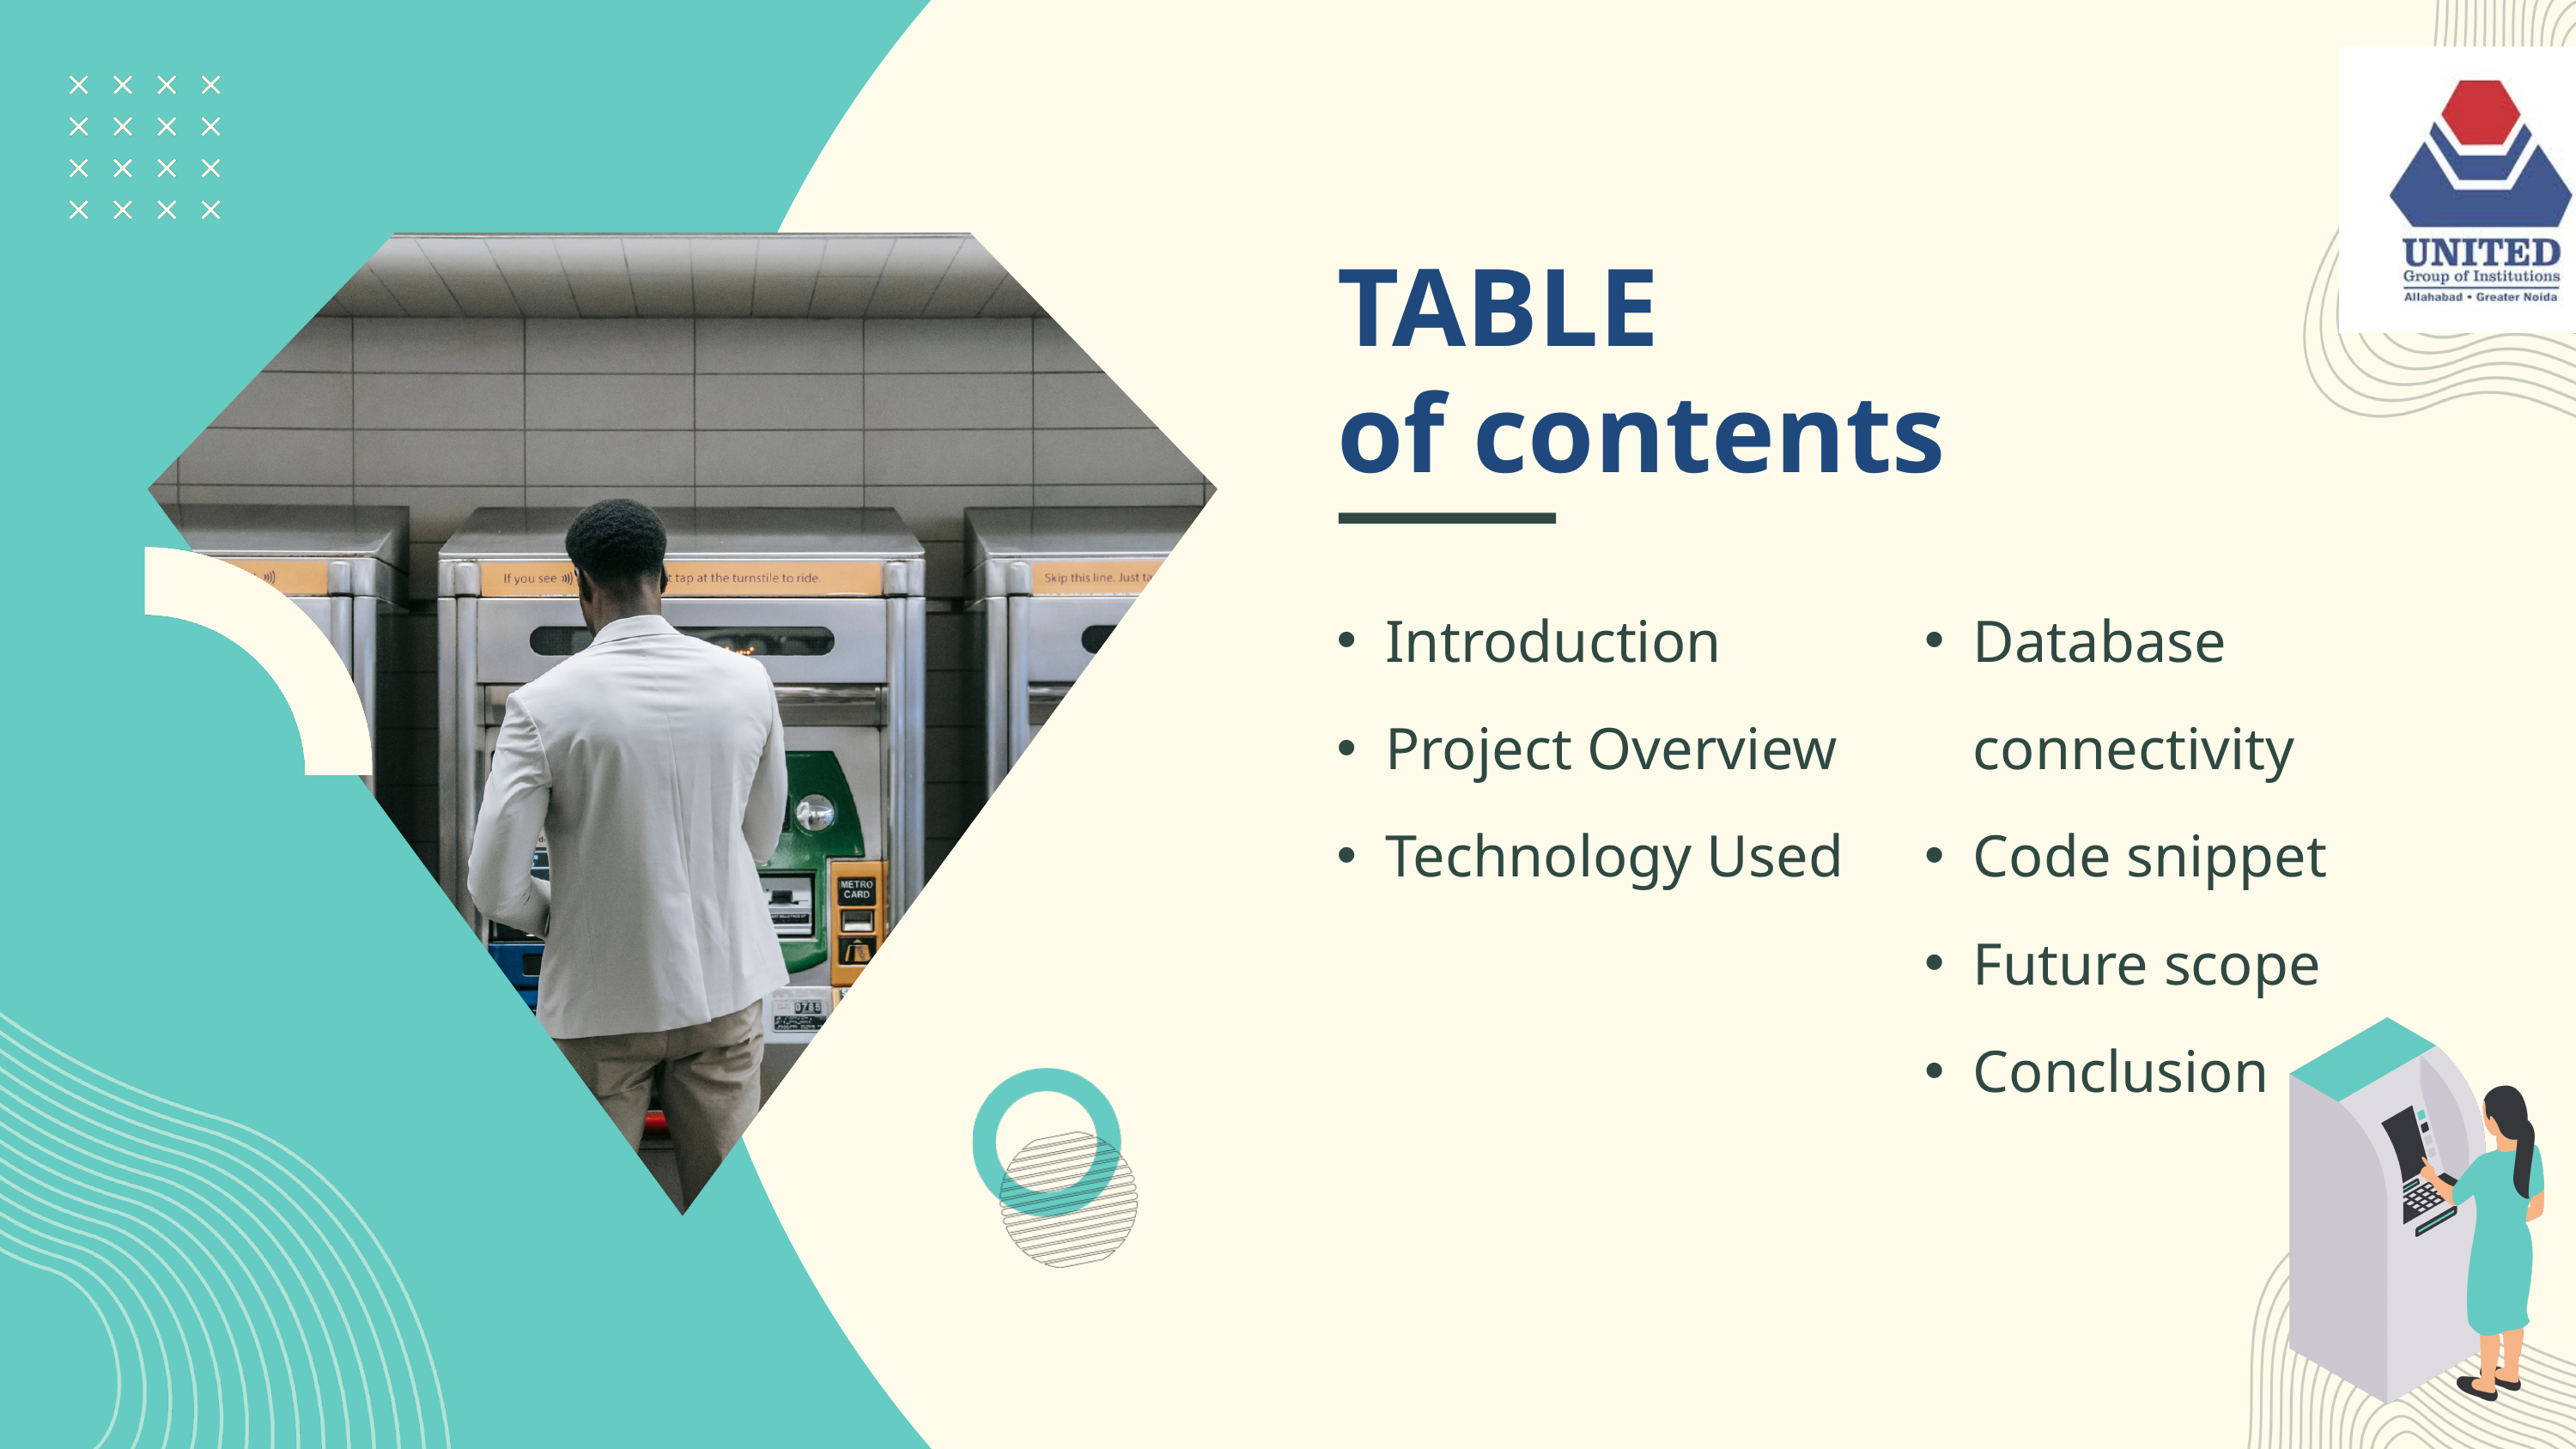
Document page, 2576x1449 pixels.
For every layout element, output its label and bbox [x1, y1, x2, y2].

text_box [144, 218, 1221, 1230]
text_box [0, 879, 460, 1449]
text_box [69, 75, 221, 220]
text_box [662, 0, 2576, 1449]
picture [2339, 46, 2576, 333]
